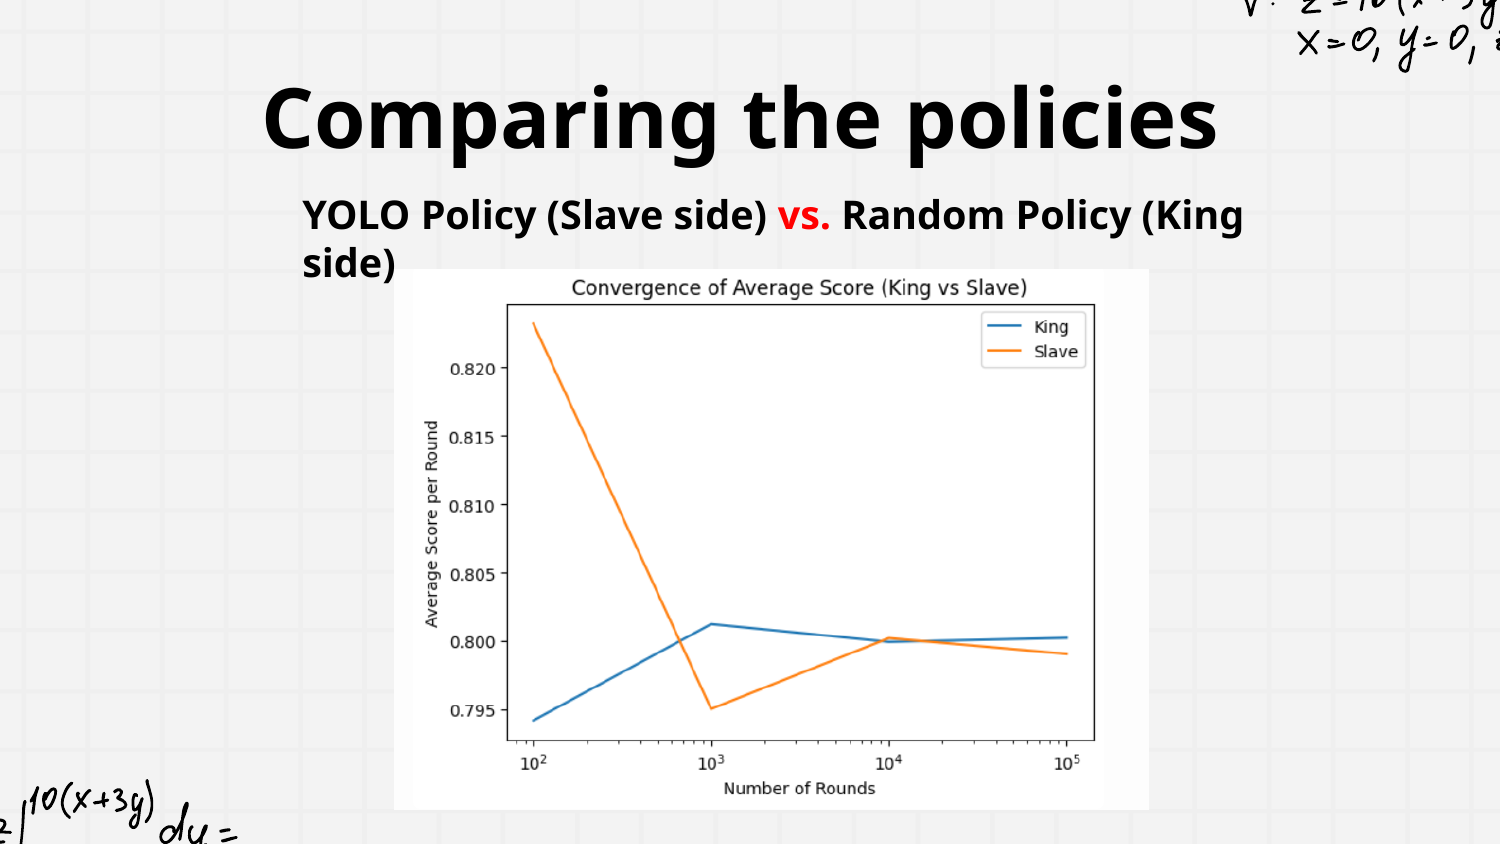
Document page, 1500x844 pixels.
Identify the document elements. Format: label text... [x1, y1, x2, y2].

title Comparing the policies [118, 49, 1382, 144]
text_box YOLO Policy (Slave side) vs. Random Policy (King side) [287, 175, 1261, 301]
picture [394, 269, 1149, 811]
